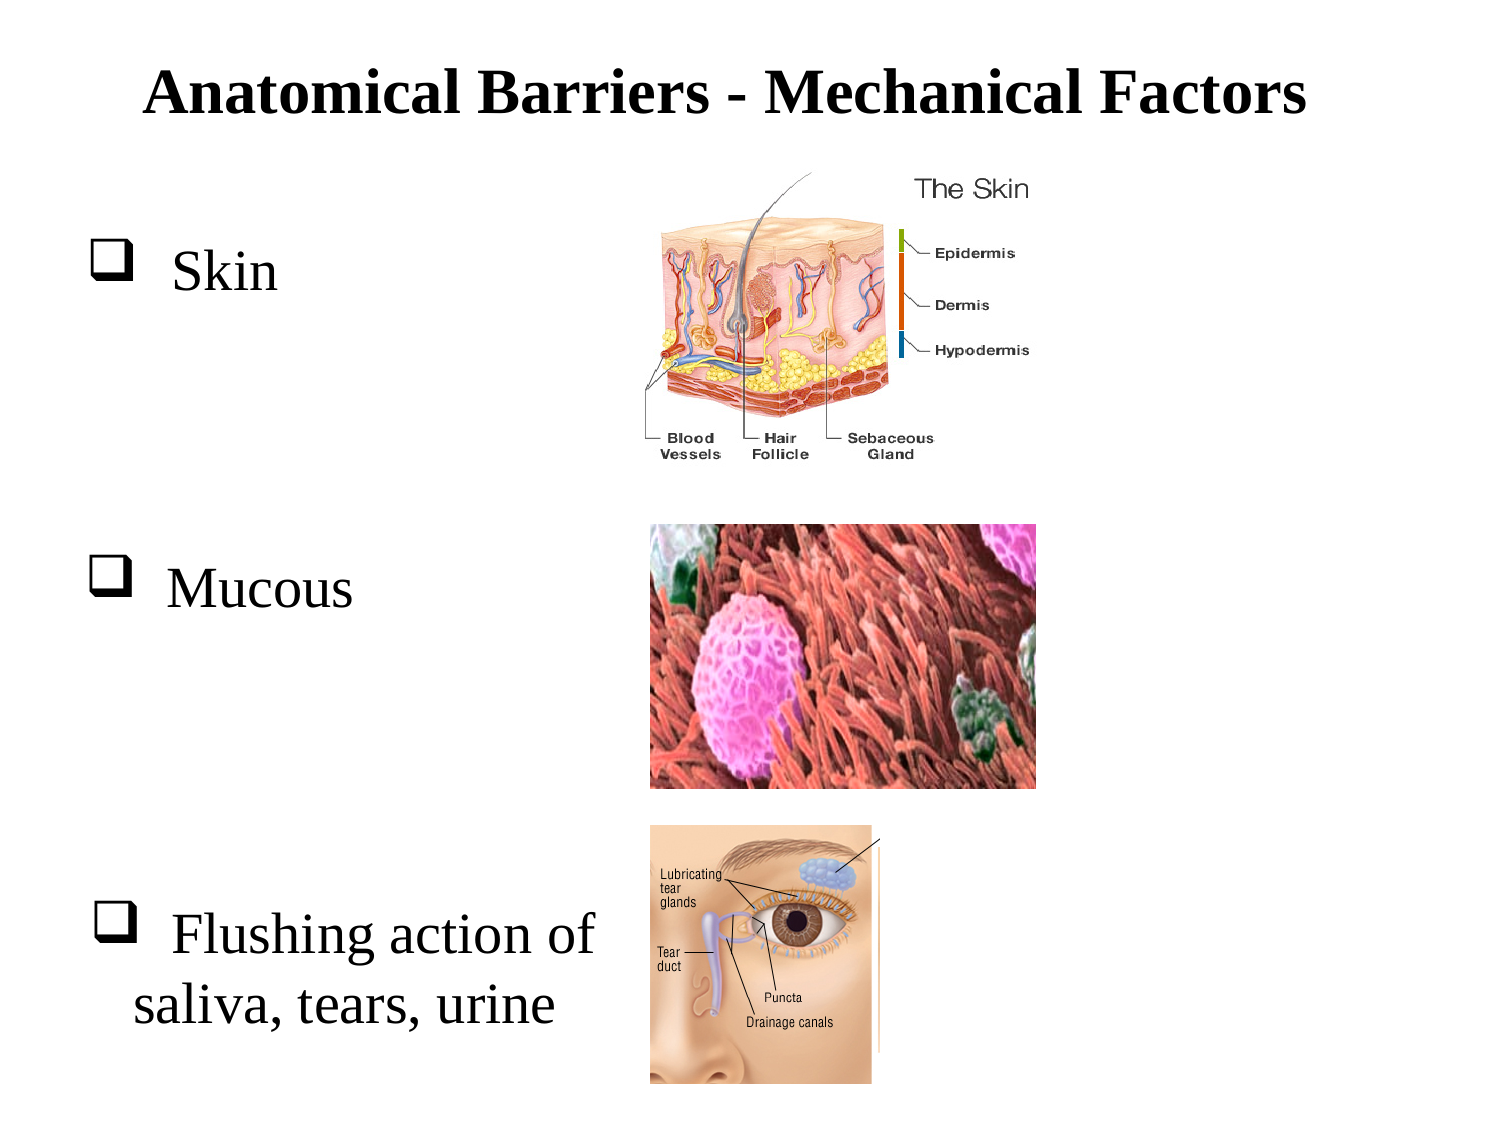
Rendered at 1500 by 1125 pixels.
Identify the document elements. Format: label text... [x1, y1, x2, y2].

picture [650, 524, 1037, 789]
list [617, 159, 1046, 476]
text_box Flushing action of saliva, tears, urine [74, 887, 661, 1103]
text_box Mucous [70, 541, 645, 687]
list Skin [70, 224, 612, 385]
title Anatomical Barriers - Mechanical Factors [87, 12, 1363, 163]
picture [649, 824, 881, 1085]
